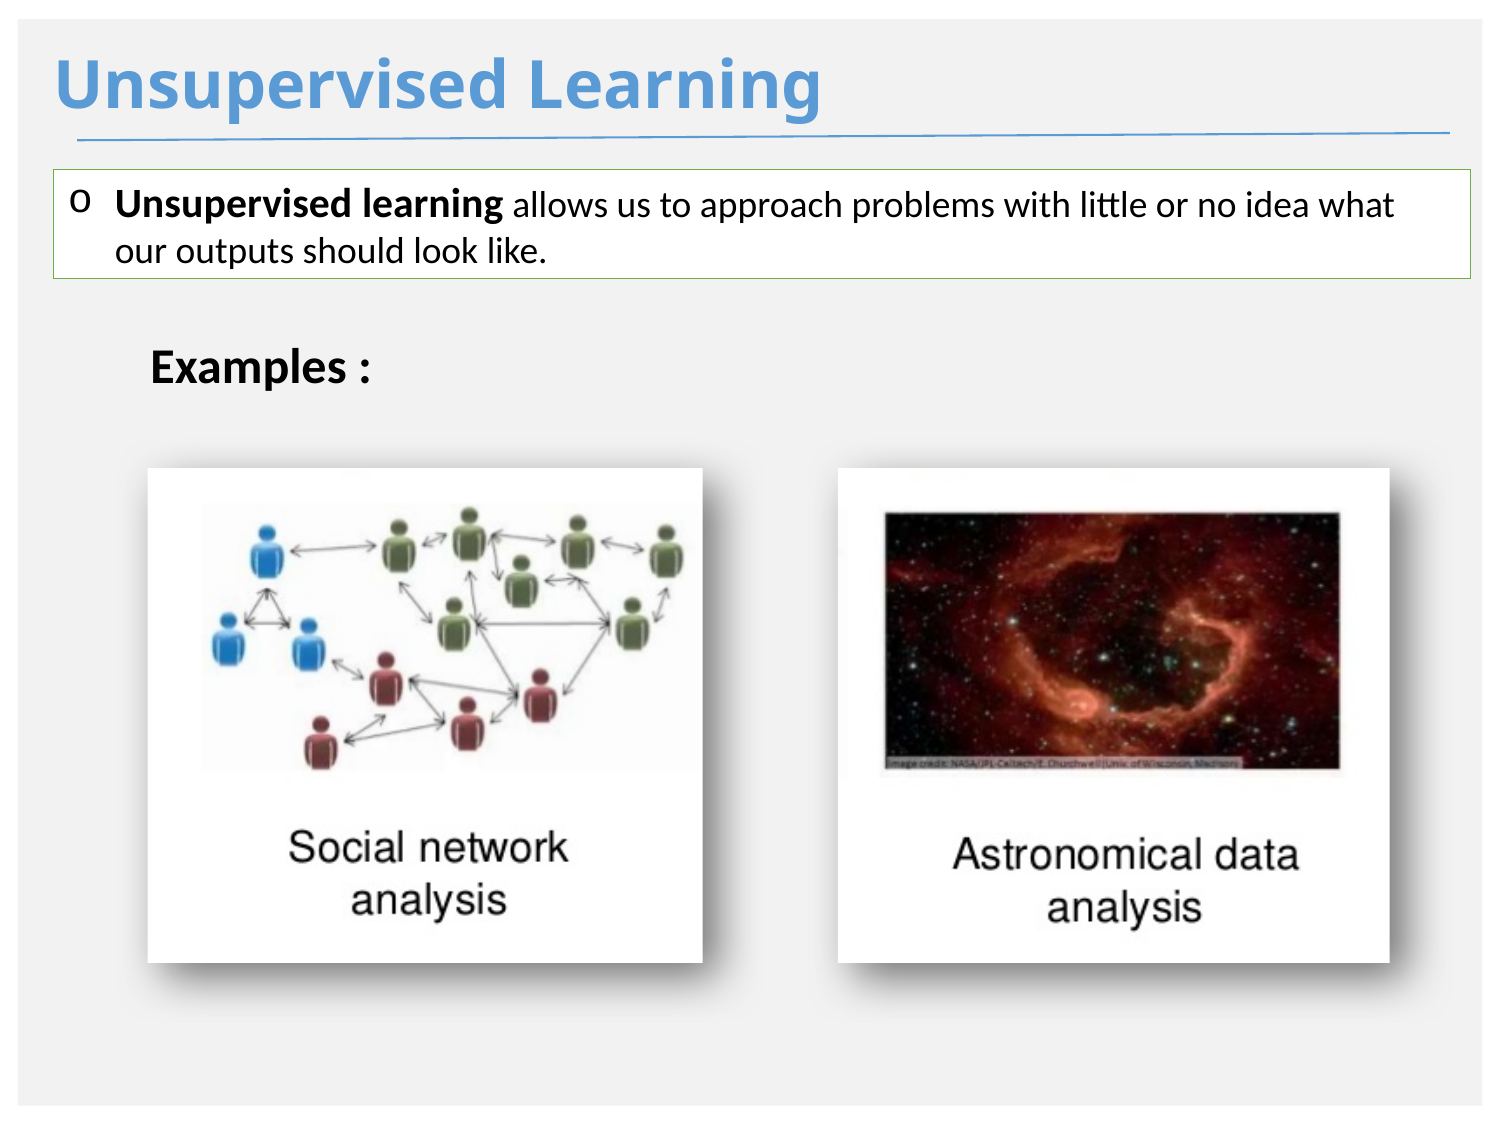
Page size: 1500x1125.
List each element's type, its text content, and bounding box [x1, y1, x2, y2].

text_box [77, 132, 1450, 141]
picture [147, 467, 703, 963]
text_box Unsupervised learning allows us to approach problems with little or no idea what our outputs should look like. [52, 168, 1472, 280]
text_box Unsupervised Learning [51, 40, 899, 122]
text_box [17, 18, 1483, 1107]
text_box Examples : [135, 326, 1081, 401]
picture [837, 467, 1390, 963]
